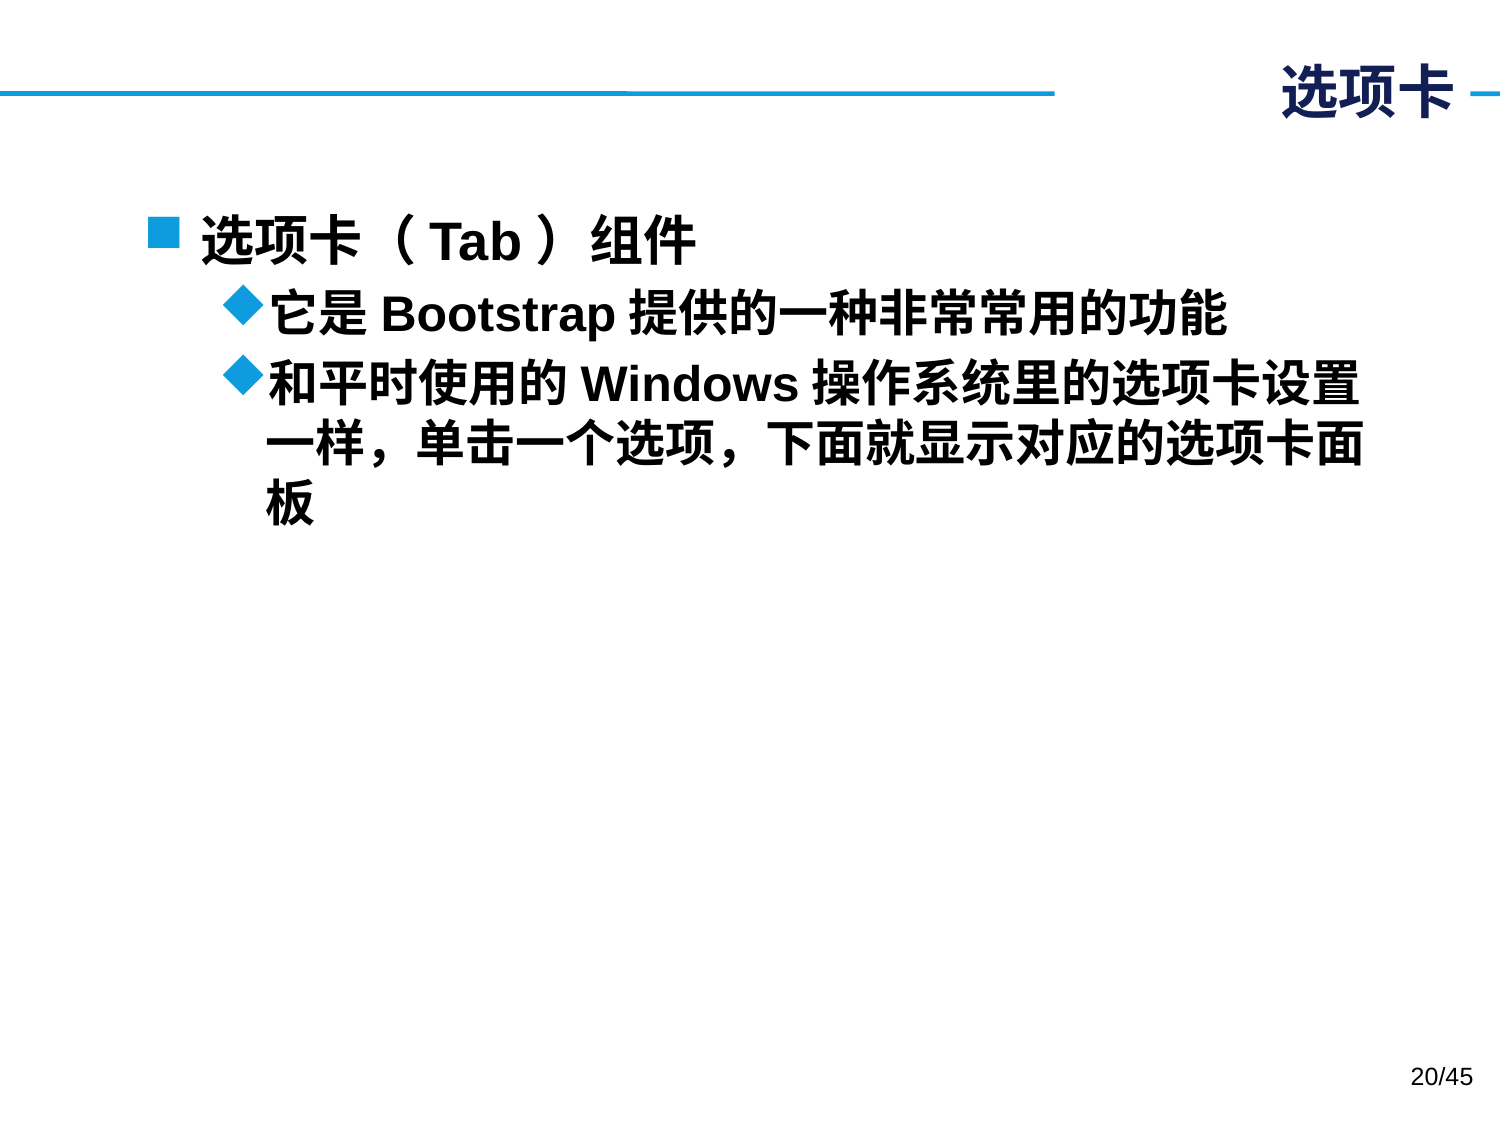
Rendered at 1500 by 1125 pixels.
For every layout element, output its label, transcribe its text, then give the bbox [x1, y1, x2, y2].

title 选项卡 [1054, 46, 1471, 133]
list 选项卡（Tab）组件 它是Bootstrap提供的一种非常常用的功能 和平时使用的Windows操作系统里的选项卡设置一样，单击一个选项，下面就显示对应的选项卡面板 [128, 199, 1383, 1043]
slide_number 20/45 [1138, 1053, 1489, 1114]
